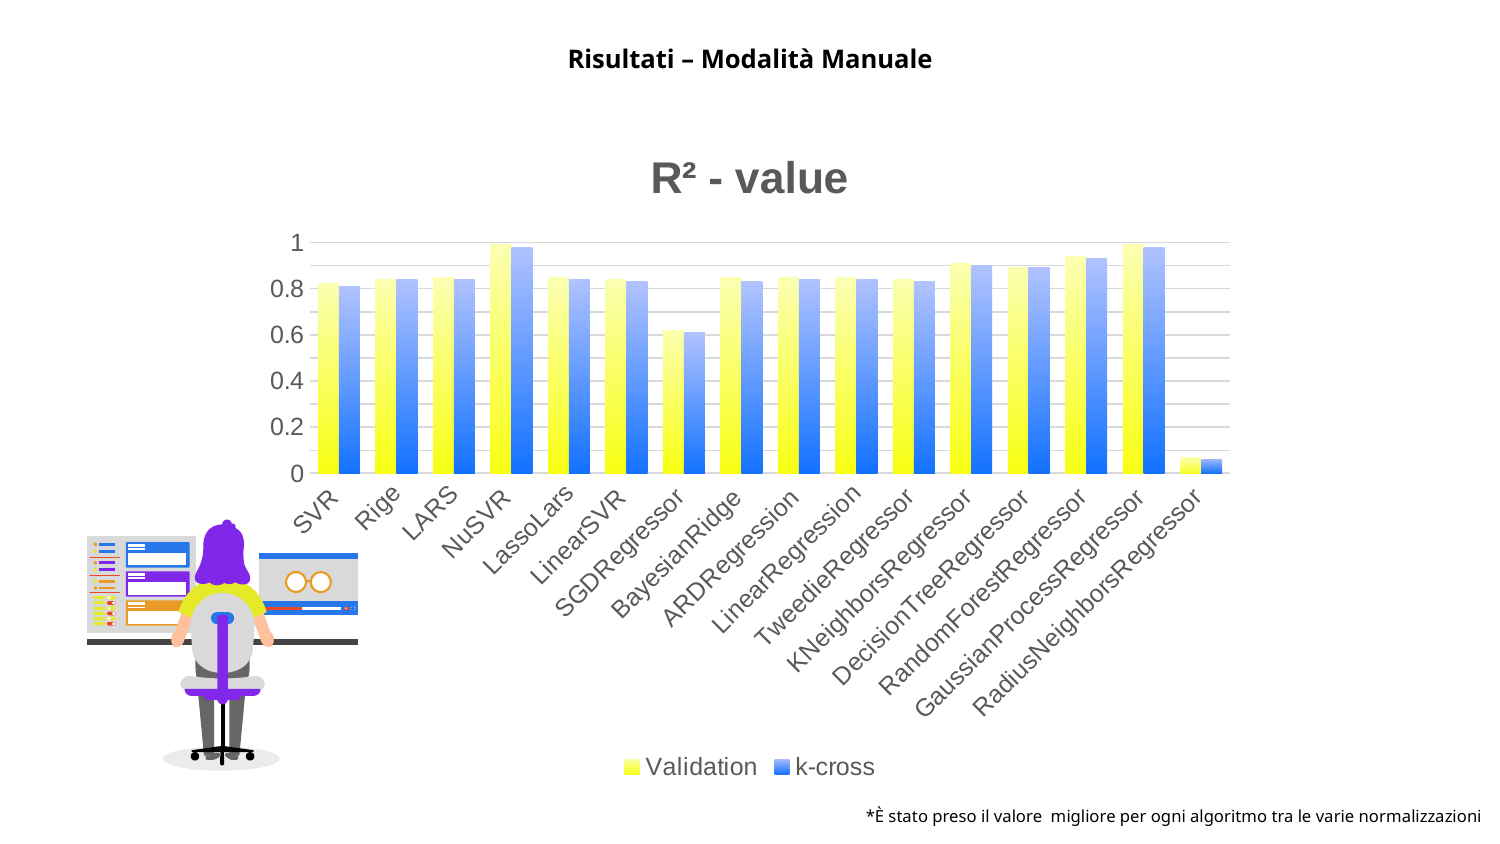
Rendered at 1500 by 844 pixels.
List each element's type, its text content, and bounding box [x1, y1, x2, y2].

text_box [86, 519, 359, 771]
title Risultati – Modalità Manuale [75, 27, 1425, 89]
chart [249, 119, 1251, 787]
